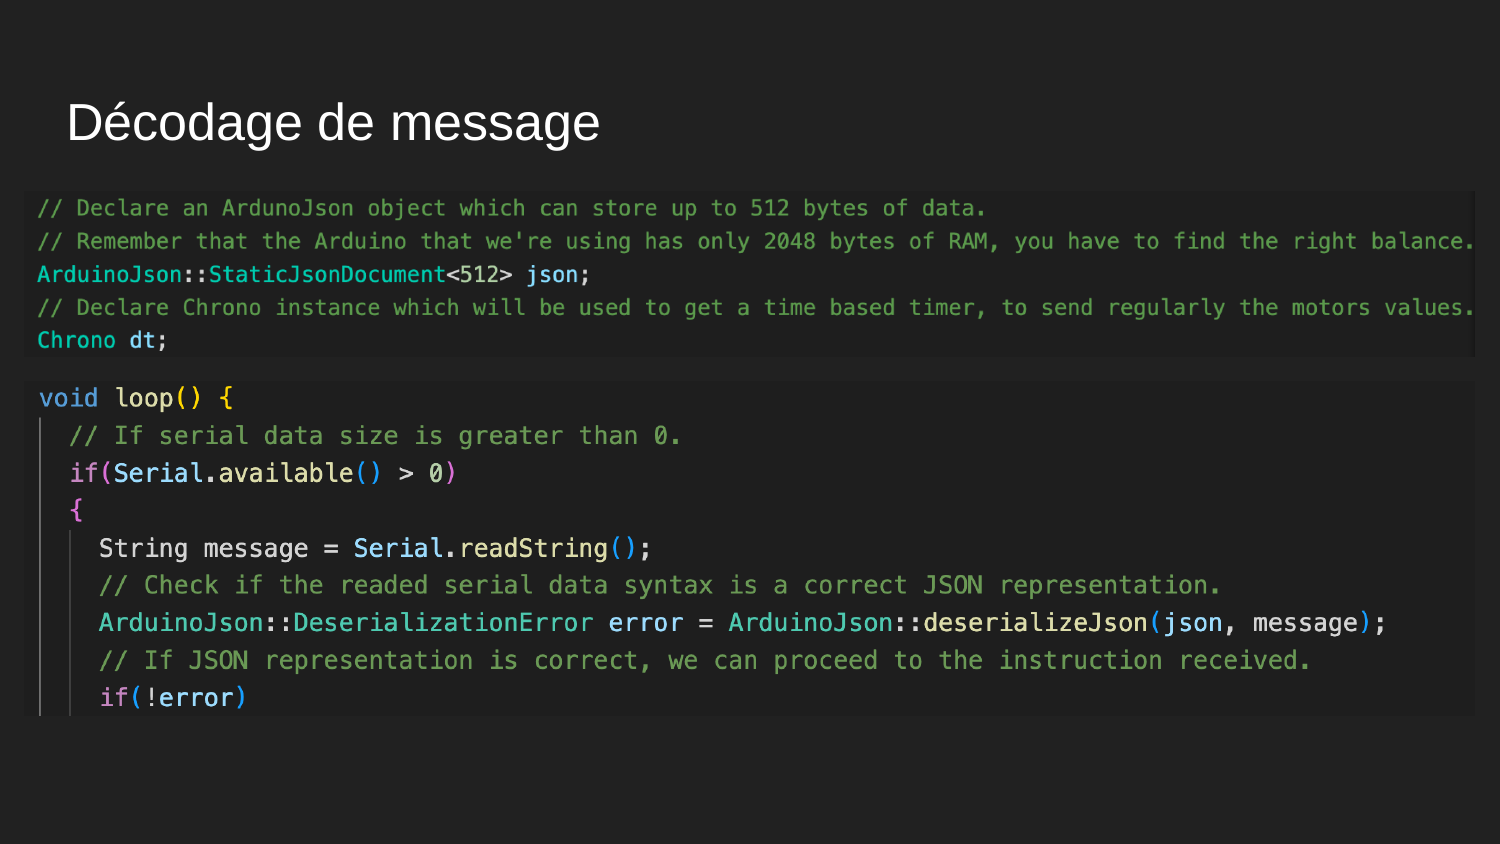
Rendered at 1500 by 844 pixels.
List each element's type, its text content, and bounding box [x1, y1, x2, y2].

title Décodage de message [50, 72, 1450, 168]
picture [24, 191, 1476, 358]
picture [24, 381, 1476, 717]
